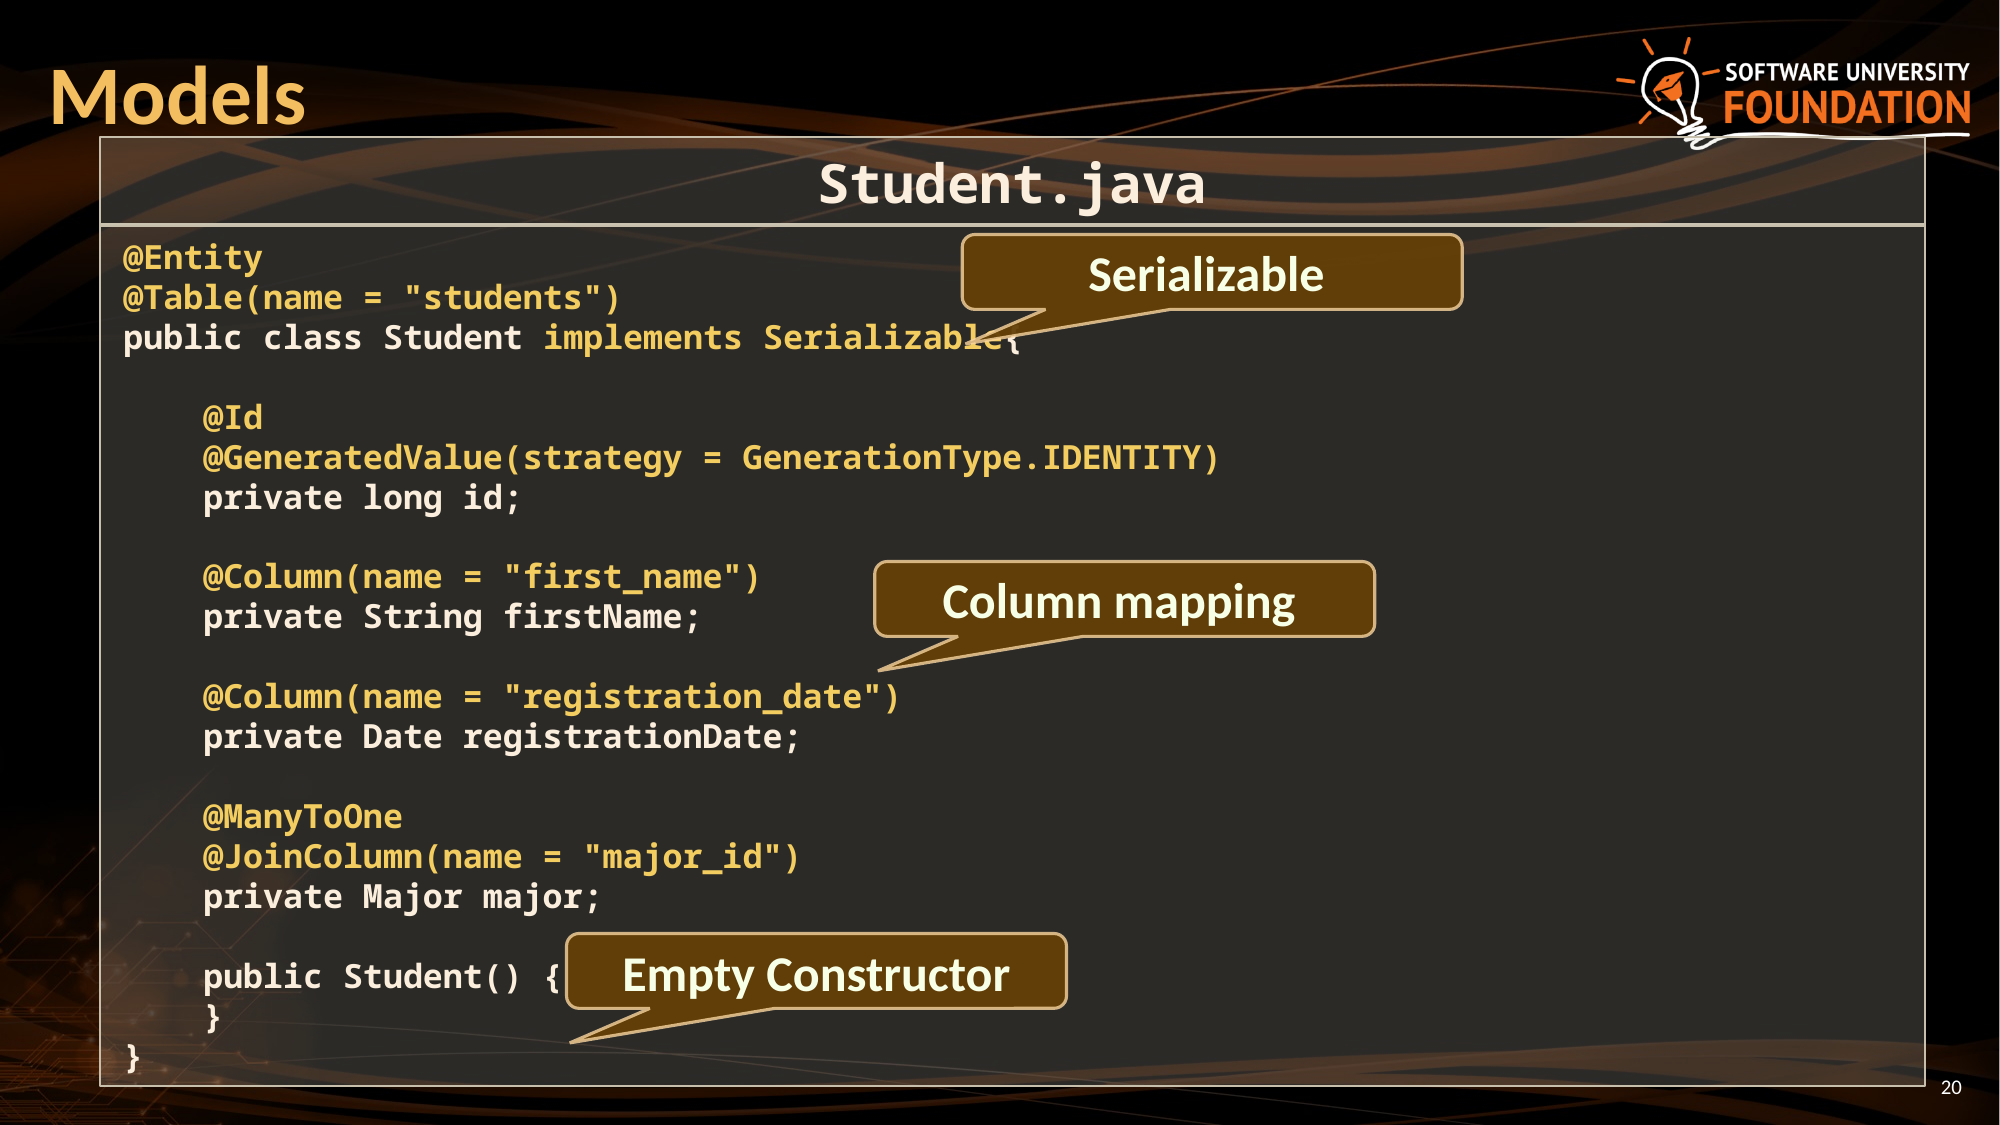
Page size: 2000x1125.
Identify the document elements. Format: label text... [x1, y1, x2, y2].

slide_number 20 [1897, 1070, 1968, 1103]
text_box Student.java [99, 137, 1925, 226]
text_box Empty Constructor [565, 932, 1068, 1044]
text_box @Entity @Table(name = "students") public class Student implements Serializable{ @Id @GeneratedValue(strategy = GenerationType.IDENTITY) private long id; @Column(name = "first_name") private String firstName; @Column(name = "registration_date") private Date registrationDate; @ManyToOne @JoinColumn(name = "major_id") private Major major; public Student() { } } [99, 226, 1925, 1087]
text_box Serializable [961, 233, 1464, 345]
picture [0, 0, 2000, 1125]
text_box Column mapping [873, 560, 1376, 672]
title Models [30, 6, 1602, 189]
